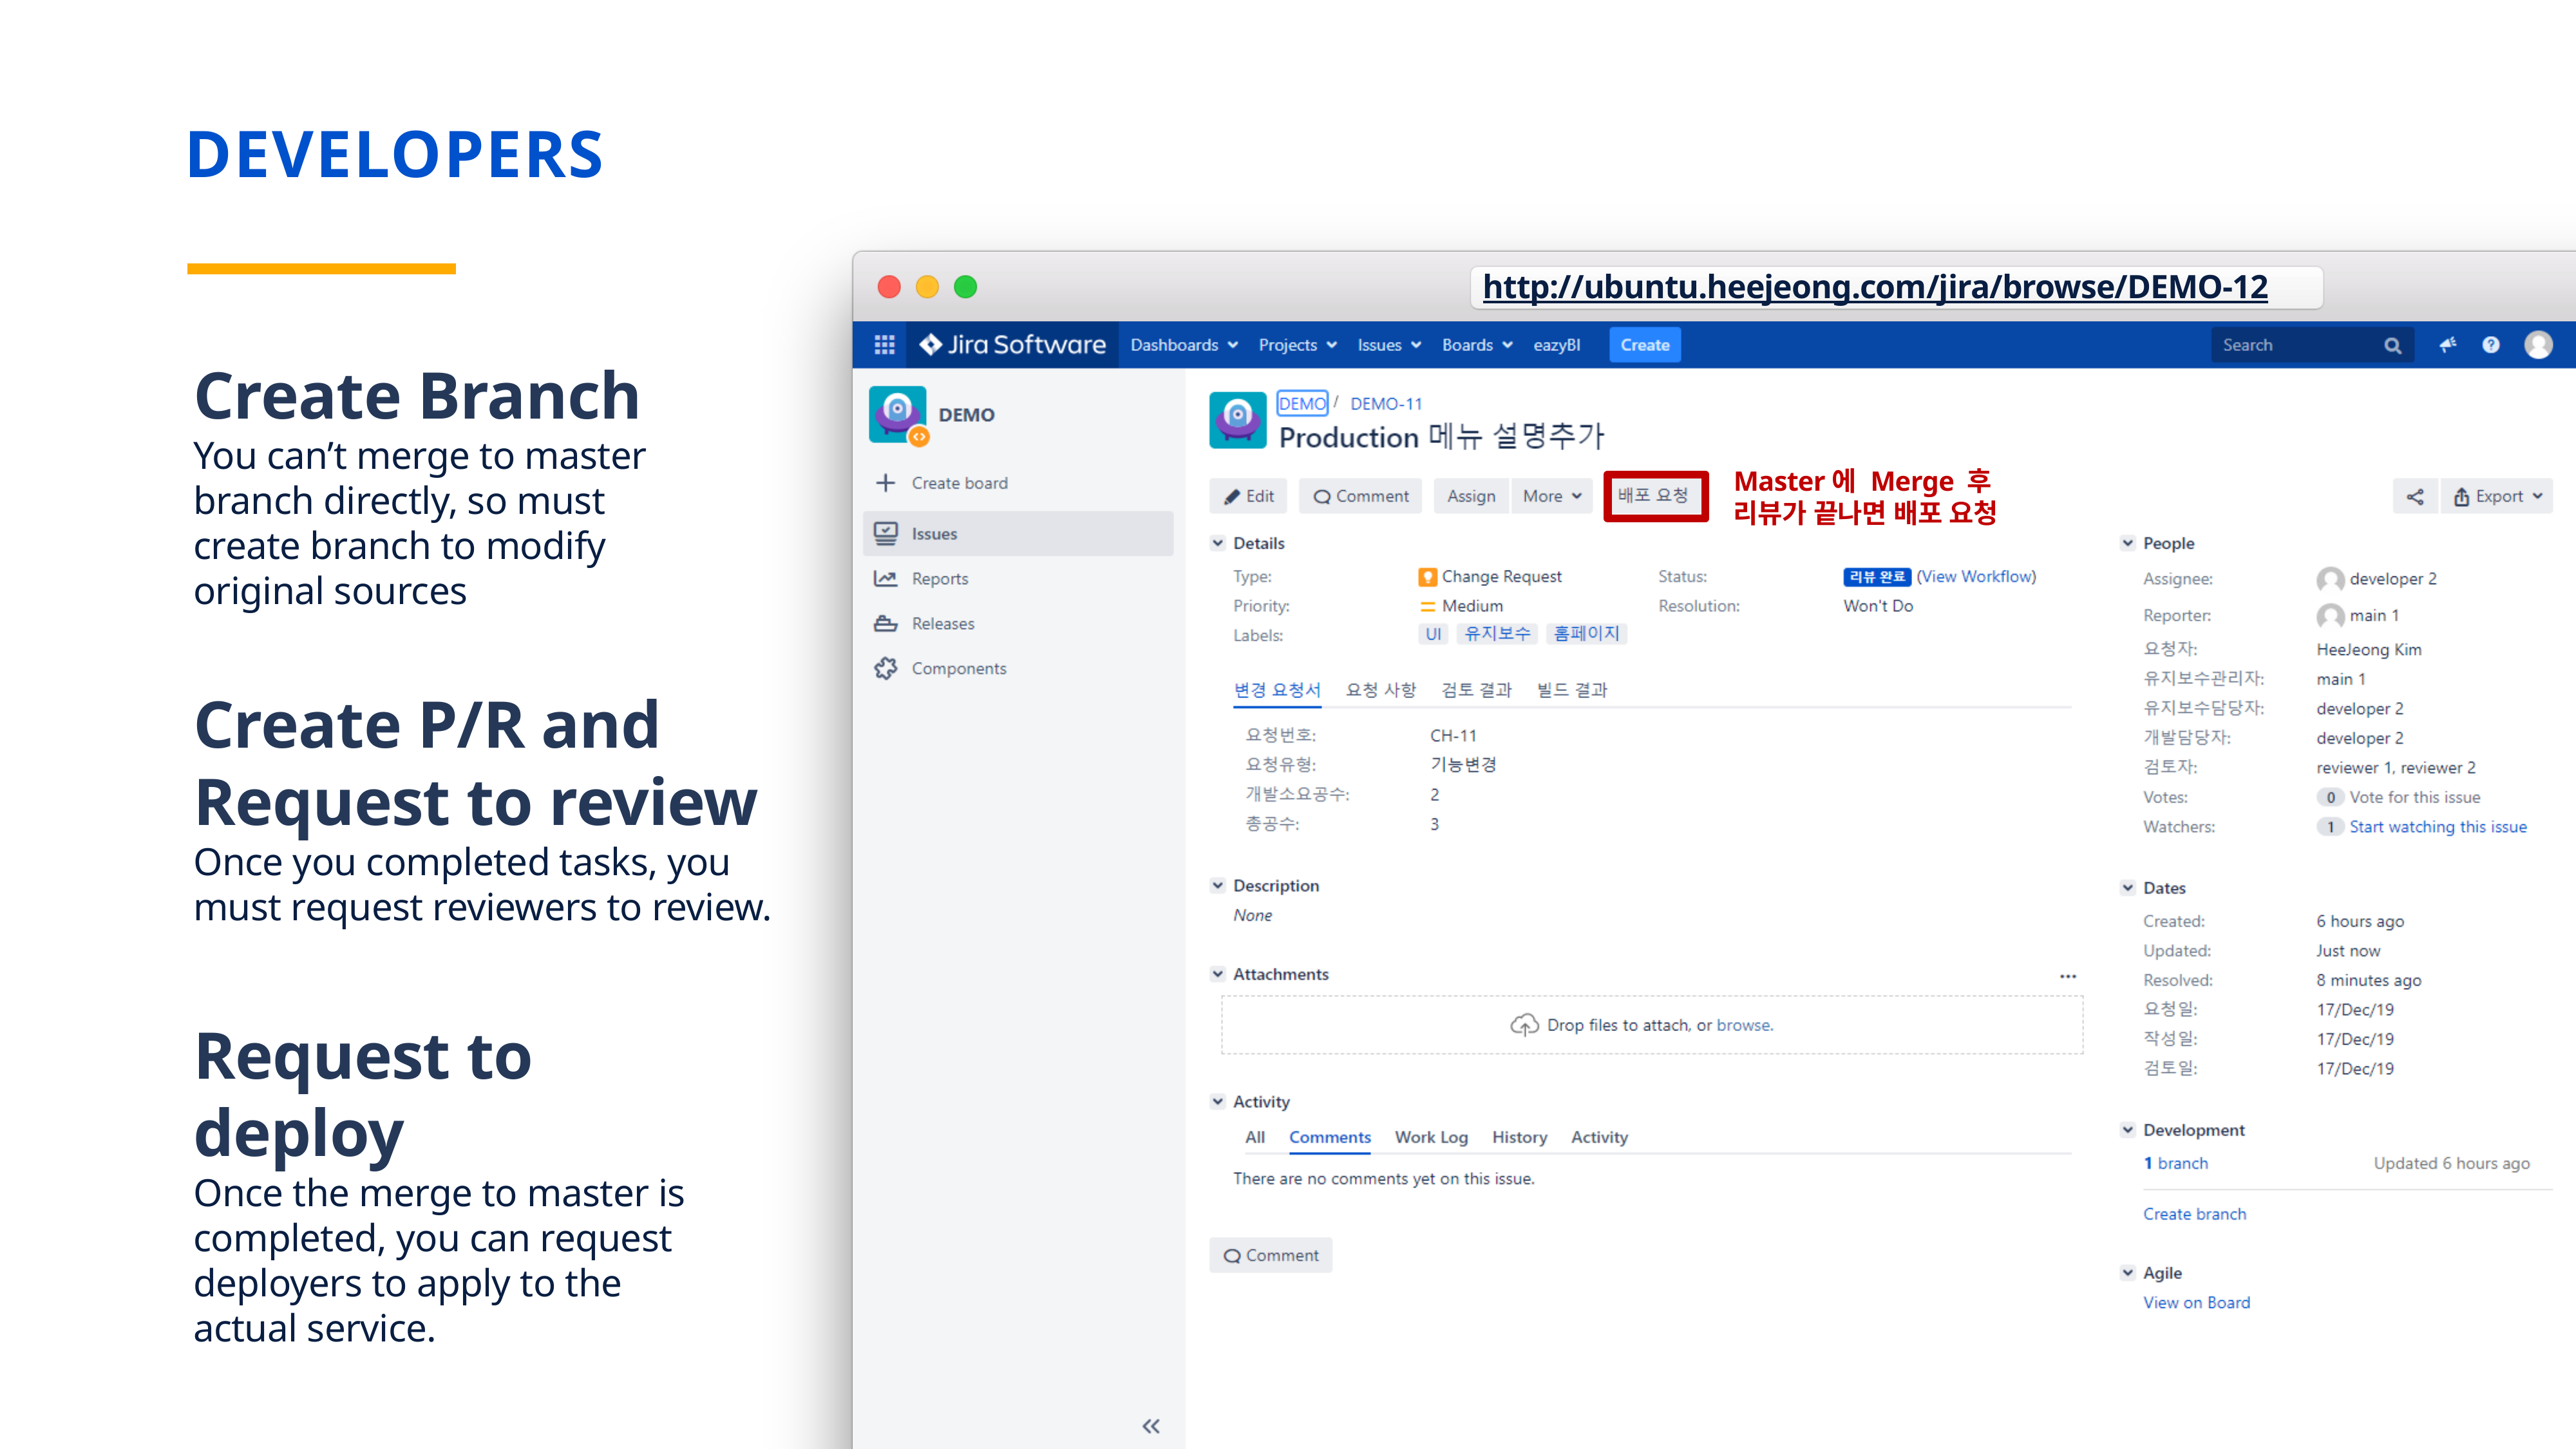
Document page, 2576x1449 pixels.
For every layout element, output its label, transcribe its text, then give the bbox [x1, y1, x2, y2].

picture [746, 191, 2576, 1449]
list developers [179, 107, 2380, 197]
text_box http://ubuntu.heejeong.com/jira/browse/DEMO-12 [1477, 261, 2546, 316]
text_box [1607, 458, 2059, 535]
list Create Branch You can’t merge to master branch directly, so must create branch to modify original sources [187, 348, 725, 575]
text_box Request to deploy Once the merge to master is completed, you can request deployers to apply to the actual service. [187, 1009, 725, 1355]
list Create P/R and Request to review Once you completed tasks, you must request reviewers to review. [187, 677, 789, 936]
